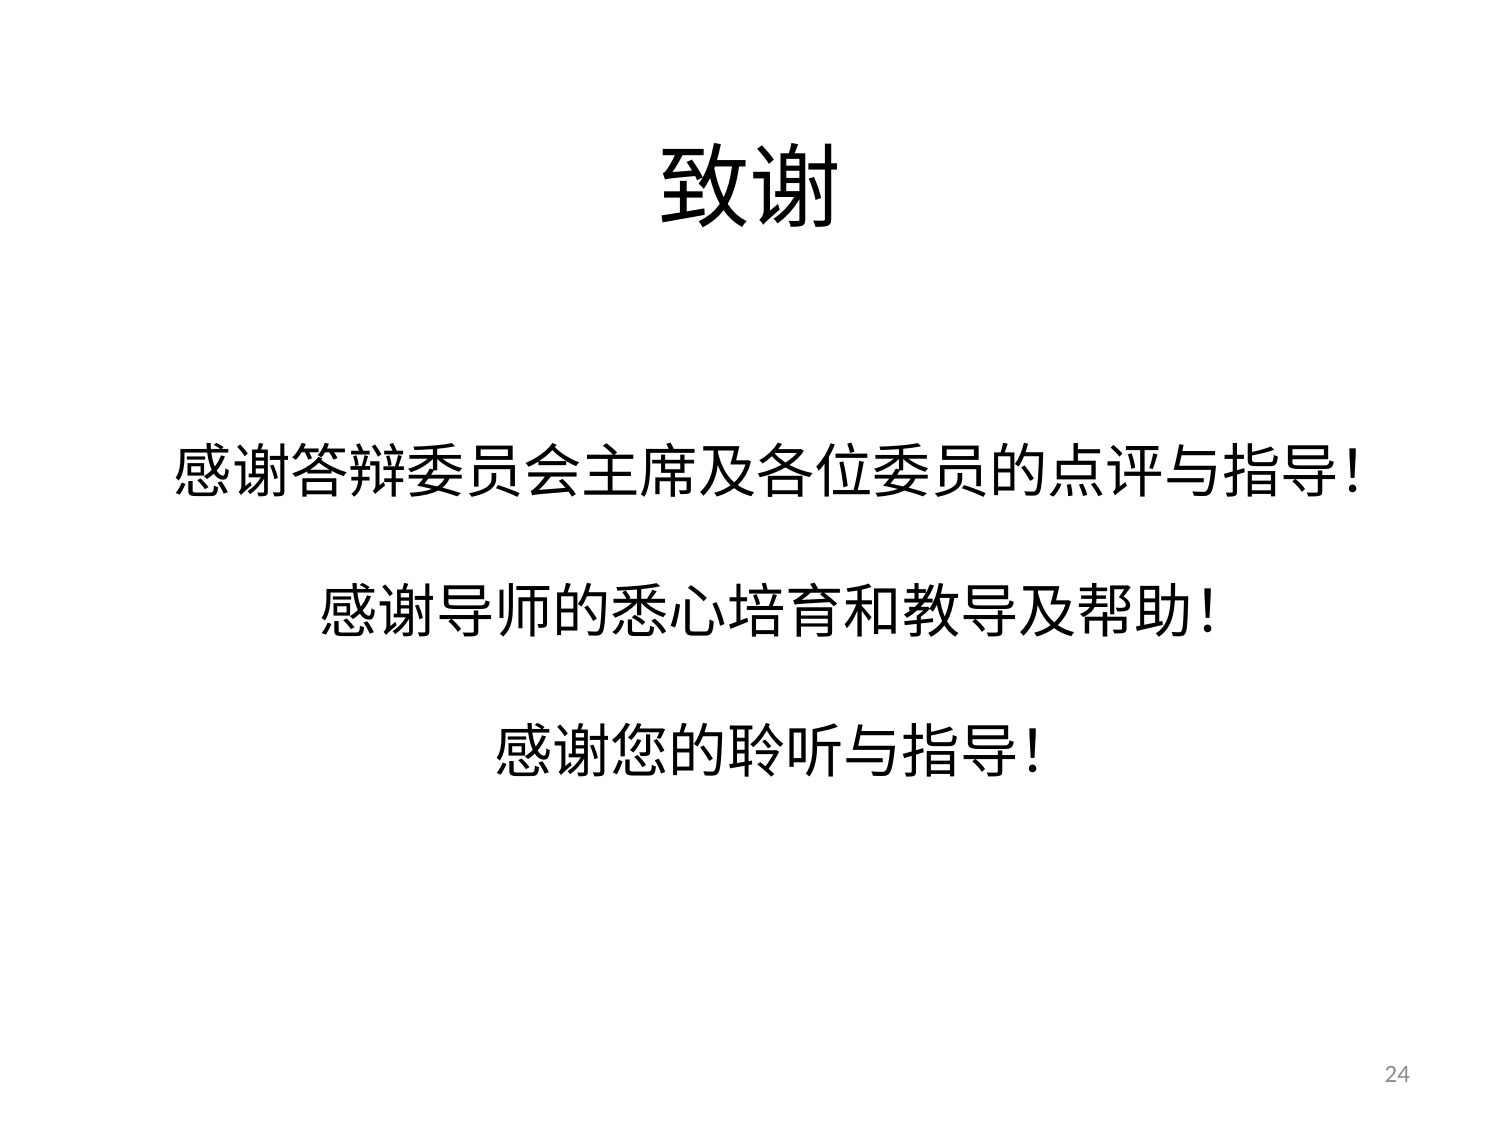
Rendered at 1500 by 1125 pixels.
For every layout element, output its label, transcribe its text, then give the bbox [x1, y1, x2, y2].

text_box 感谢答辩委员会主席及各位委员的点评与指导！ 感谢导师的悉心培育和教导及帮助！ 感谢您的聆听与指导！ [112, 356, 1459, 792]
slide_number 24 [1074, 1042, 1425, 1103]
title 致谢 [75, 90, 1425, 278]
